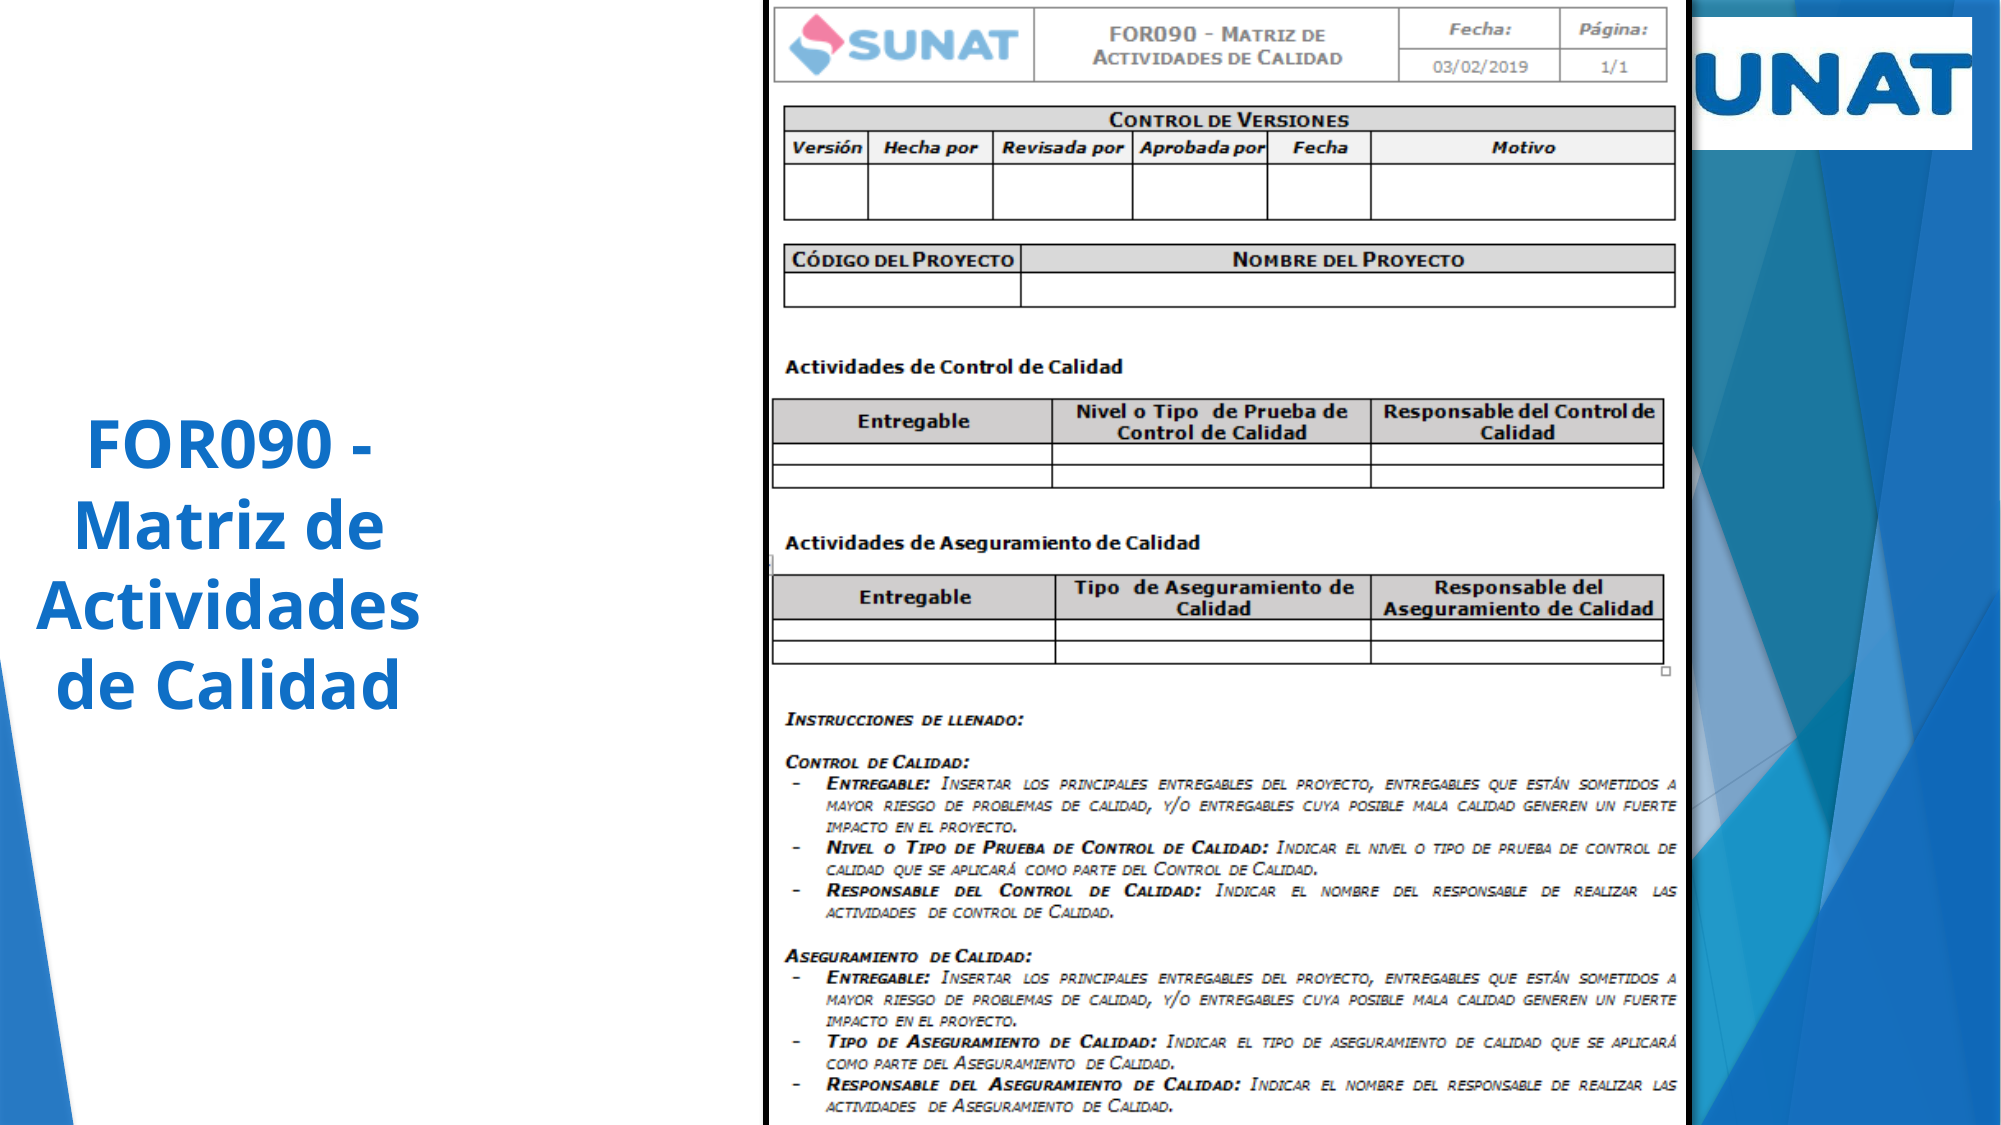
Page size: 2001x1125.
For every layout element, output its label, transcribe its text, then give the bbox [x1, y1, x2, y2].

picture [768, 0, 1687, 1125]
picture [1692, 17, 1973, 150]
title FOR090 - Matriz de Actividades de Calidad [0, 391, 459, 734]
